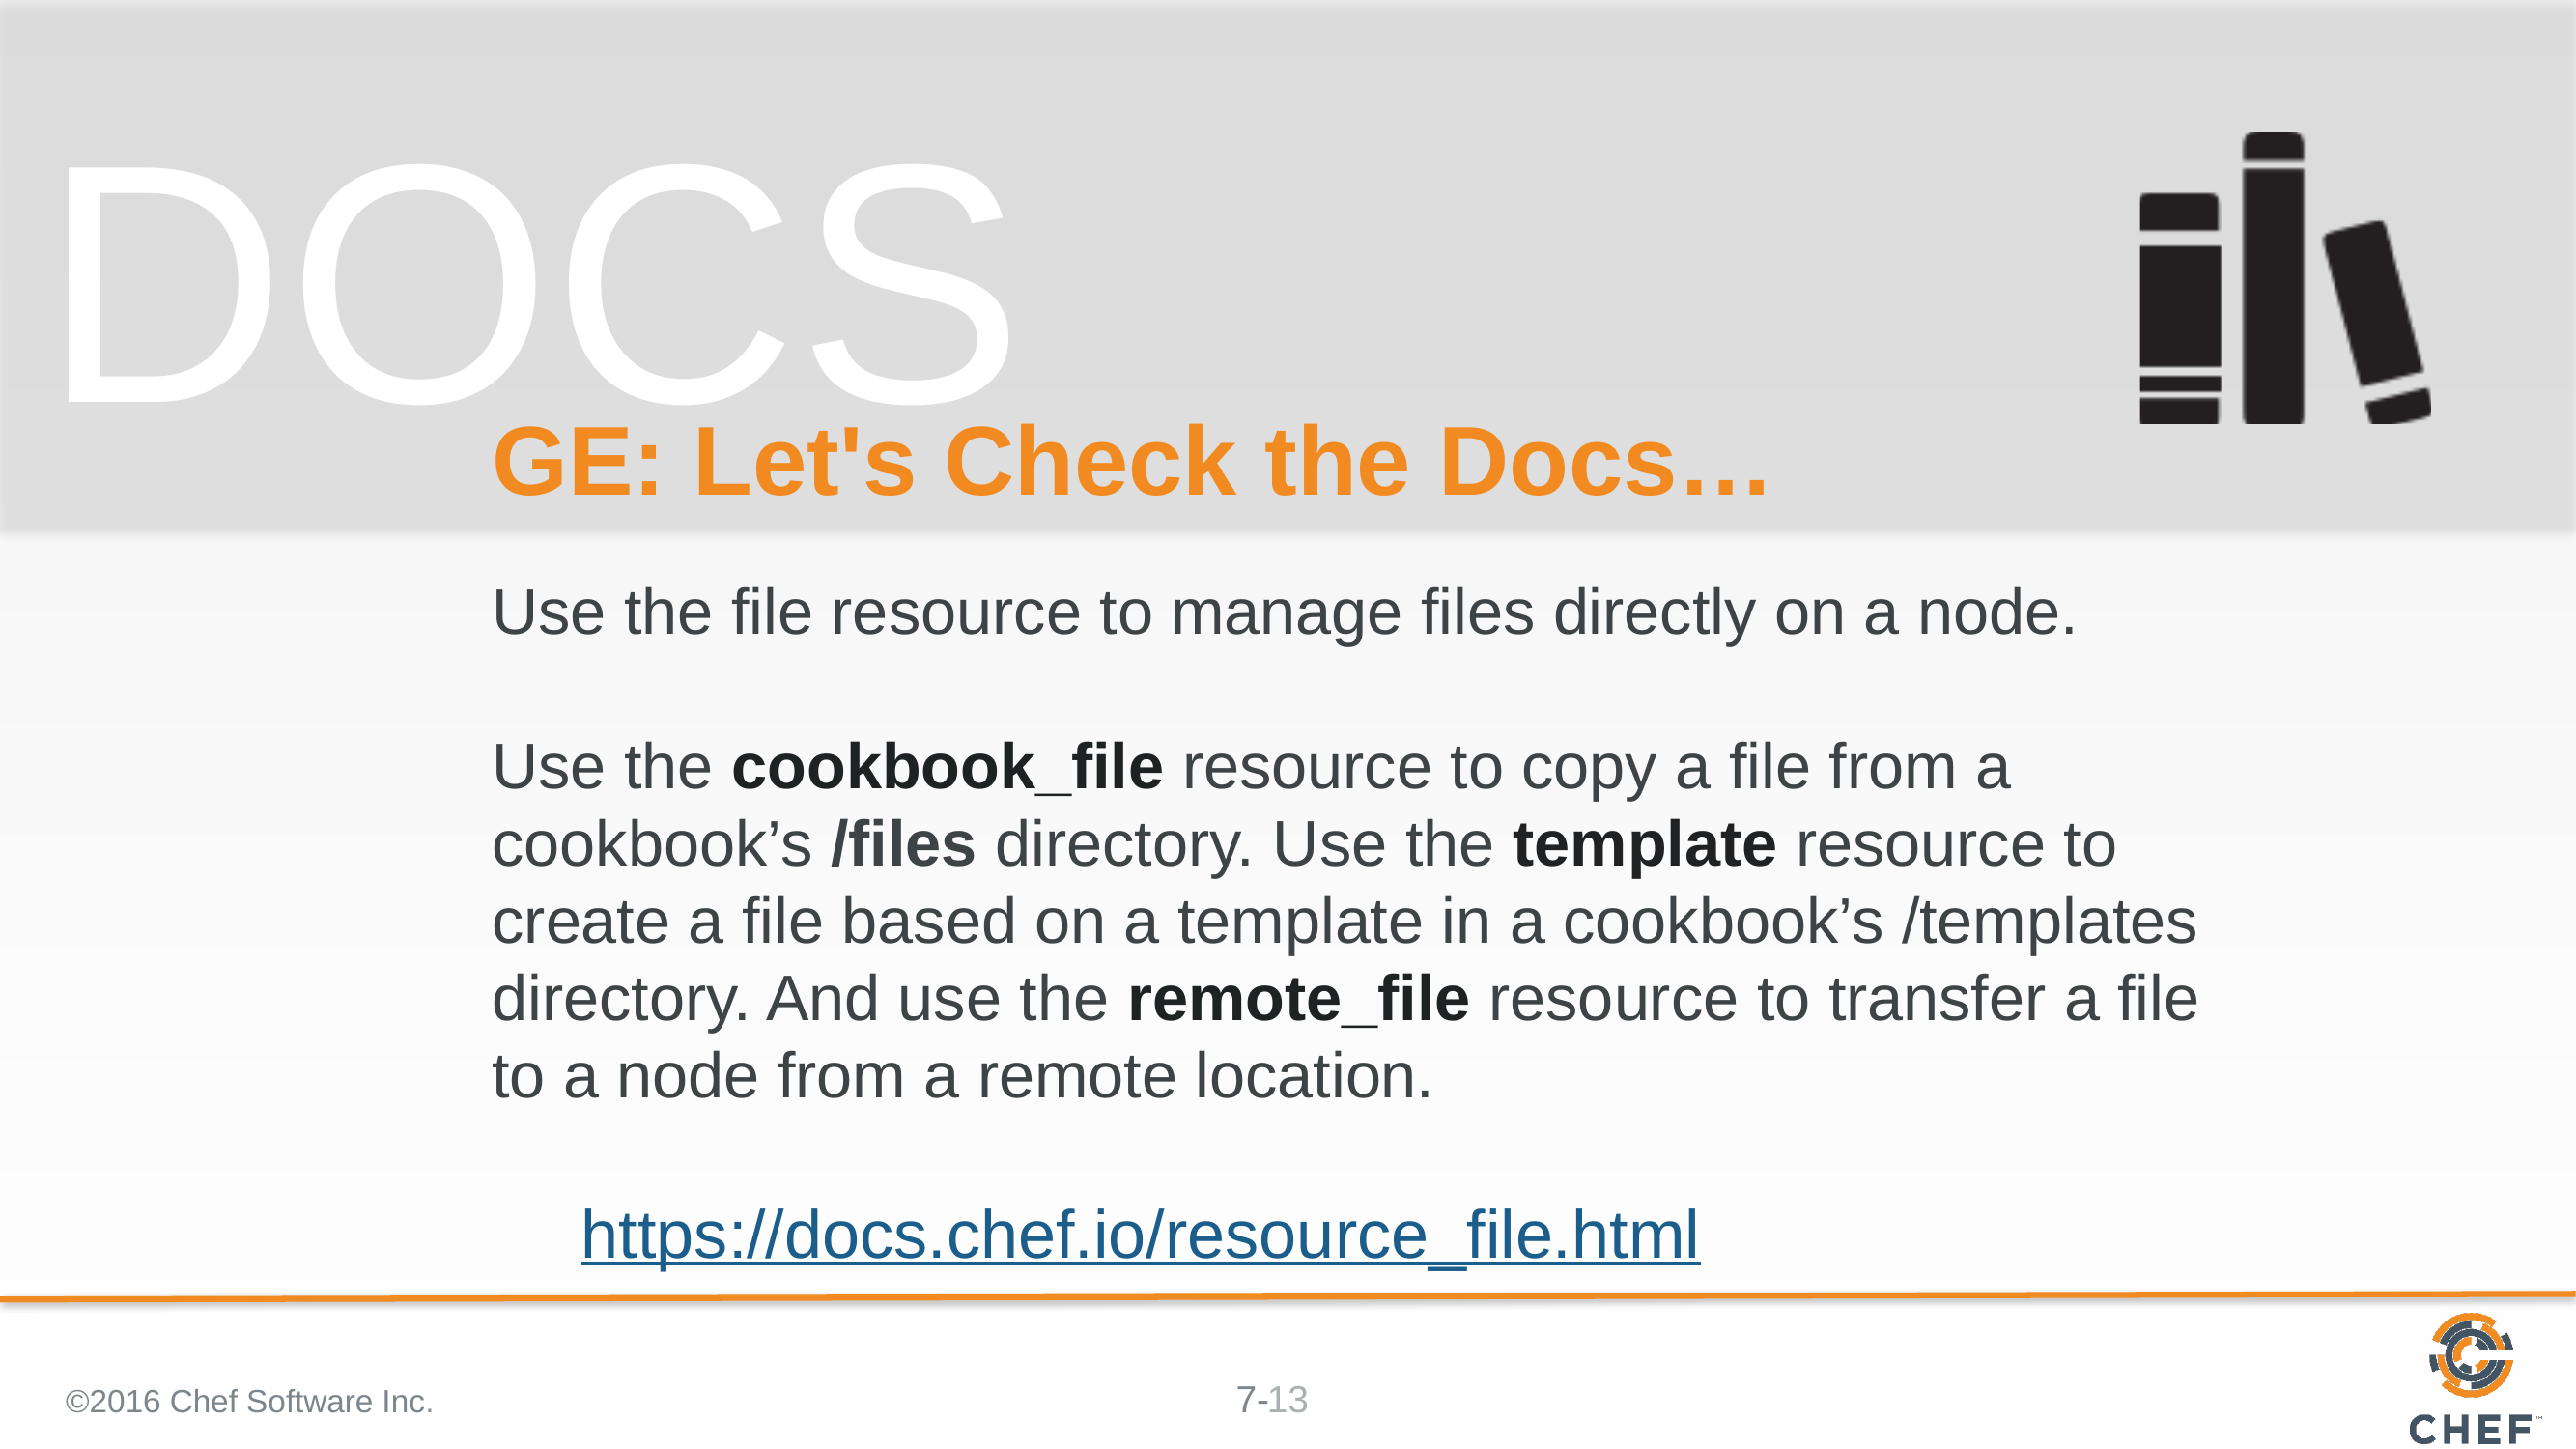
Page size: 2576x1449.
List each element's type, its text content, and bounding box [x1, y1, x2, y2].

list https://docs.chef.io/resource_file.html [580, 1189, 1995, 1273]
slide_number 13 [998, 1359, 1578, 1437]
title GE: Let's Check the Docs… [477, 395, 2217, 531]
subtitle Use the file resource to manage files directly on a node. Use the cookbook_file resource to copy a file from a cookbook’s /files directory. Use the template resource to create a file based on a template in a cookbook’s /templates directory. And use the remote_file resource to transfer a file to a node from a remote location. [477, 555, 2217, 1212]
picture [2399, 1297, 2550, 1449]
footer ©2016 Chef Software Inc. [51, 1359, 952, 1440]
